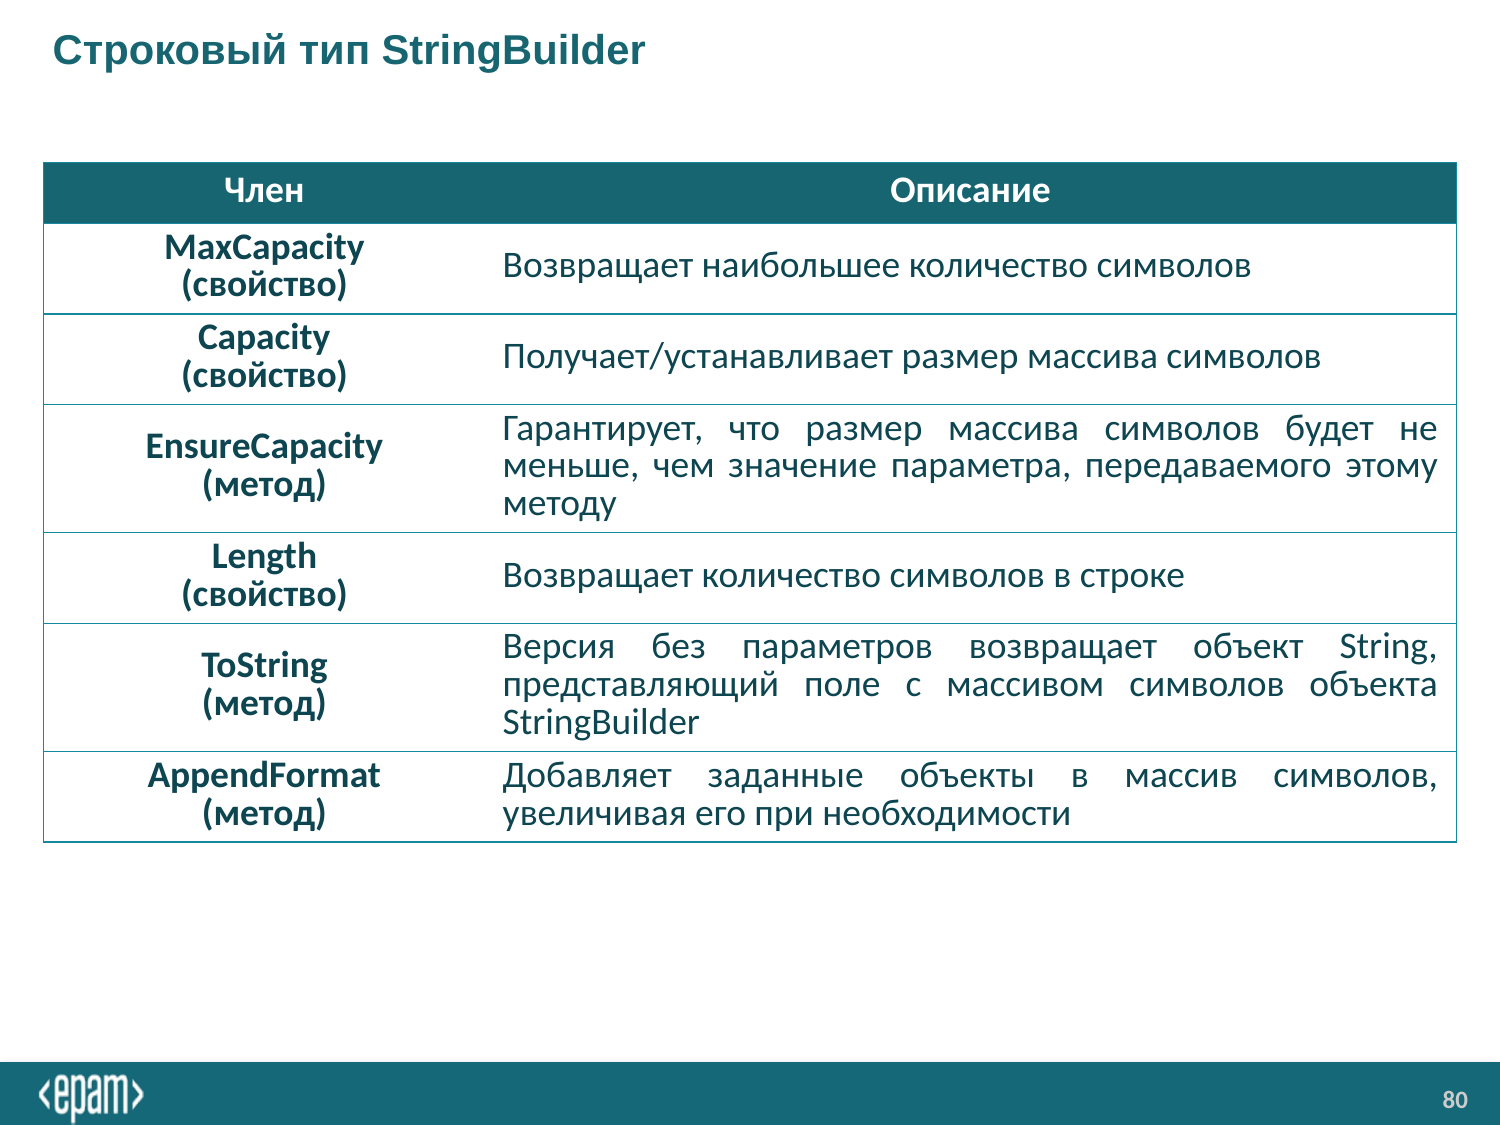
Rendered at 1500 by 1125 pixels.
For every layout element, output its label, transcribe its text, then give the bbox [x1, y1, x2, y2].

table_cell Получает/устанавливает размер массива символов [485, 315, 1456, 404]
table_cell EnsureCapacity (метод) [44, 405, 485, 532]
picture [38, 1074, 144, 1125]
table_cell ToString (метод) [44, 624, 485, 751]
table_cell Length (свойство) [44, 533, 485, 623]
table_header Описание [485, 163, 1456, 223]
table_cell AppendFormat (метод) [44, 752, 485, 841]
table_cell Capacity (свойство) [44, 315, 485, 404]
table_cell Возвращает наибольшее количество символов [485, 224, 1456, 313]
table_cell Возвращает количество символов в строке [485, 533, 1456, 623]
table_cell Версия без параметров возвращает объект String, представляющий поле с массивом символов объекта StringBuilder [485, 624, 1456, 751]
table_header Член [44, 163, 485, 223]
table_cell Добавляет заданные объекты в массив символов, увеличивая его при необходимости [485, 752, 1456, 841]
table_cell MaxCapacity (свойство) [44, 224, 485, 313]
table_cell Гарантирует, что размер массива символов будет не меньше, чем значение параметра, передаваемого этому методу [485, 405, 1456, 532]
title Строковый тип StringBuilder [0, 0, 1500, 95]
